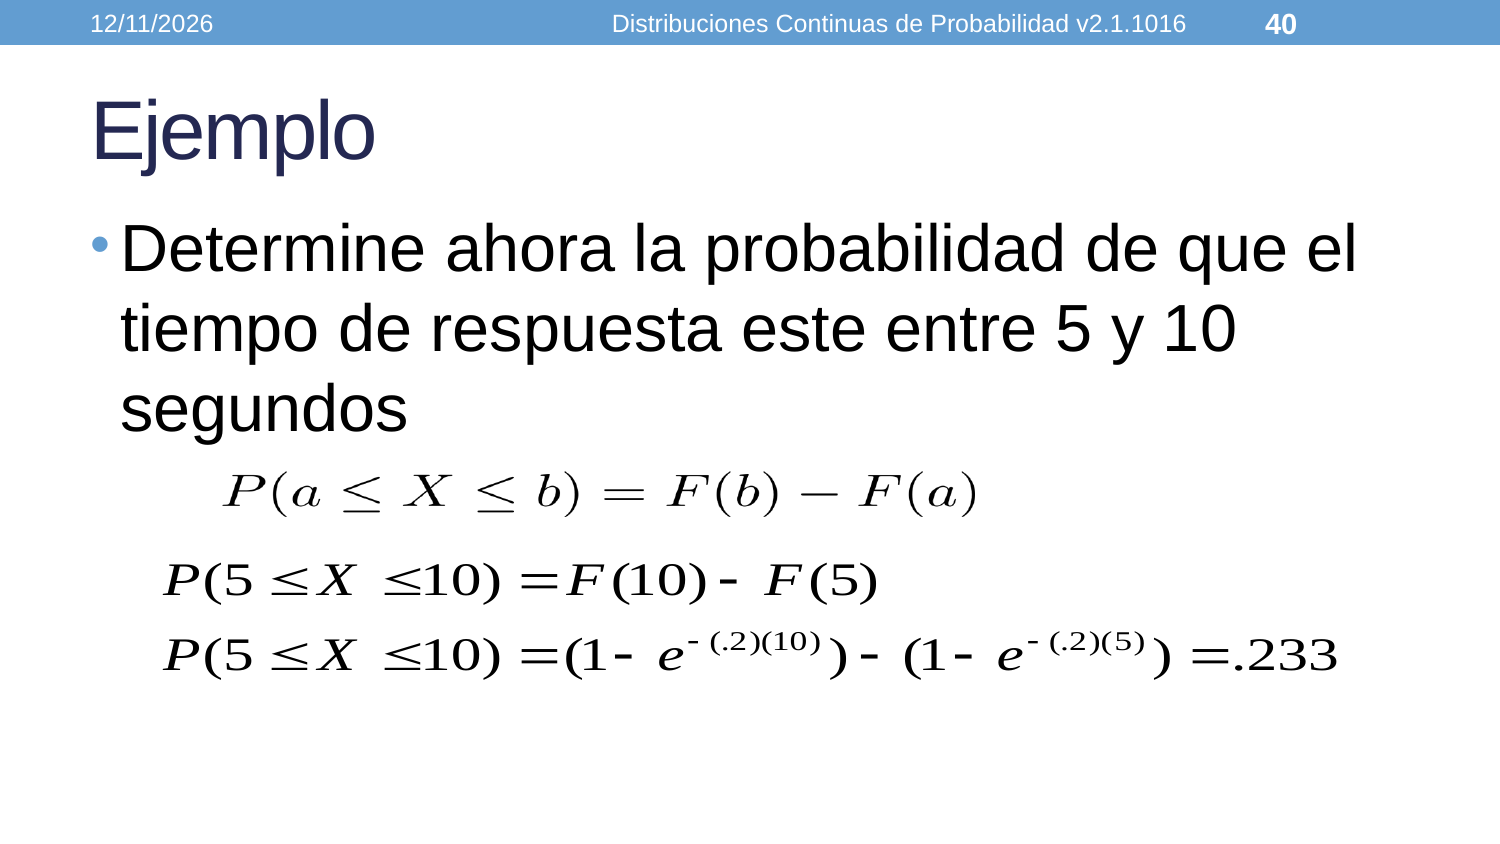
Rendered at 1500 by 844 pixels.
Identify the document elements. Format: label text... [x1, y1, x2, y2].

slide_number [75, 2, 550, 43]
list Determine ahora la probabilidad de que el tiempo de respuesta este entre 5 y 10 segundos [75, 196, 1425, 797]
picture [221, 471, 975, 517]
slide_number 40 [1250, 2, 1425, 43]
title Ejemplo [75, 65, 1425, 188]
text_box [151, 551, 1349, 692]
footer Distribuciones Continuas de Probabilidad v2.1.1016 [562, 2, 1238, 43]
